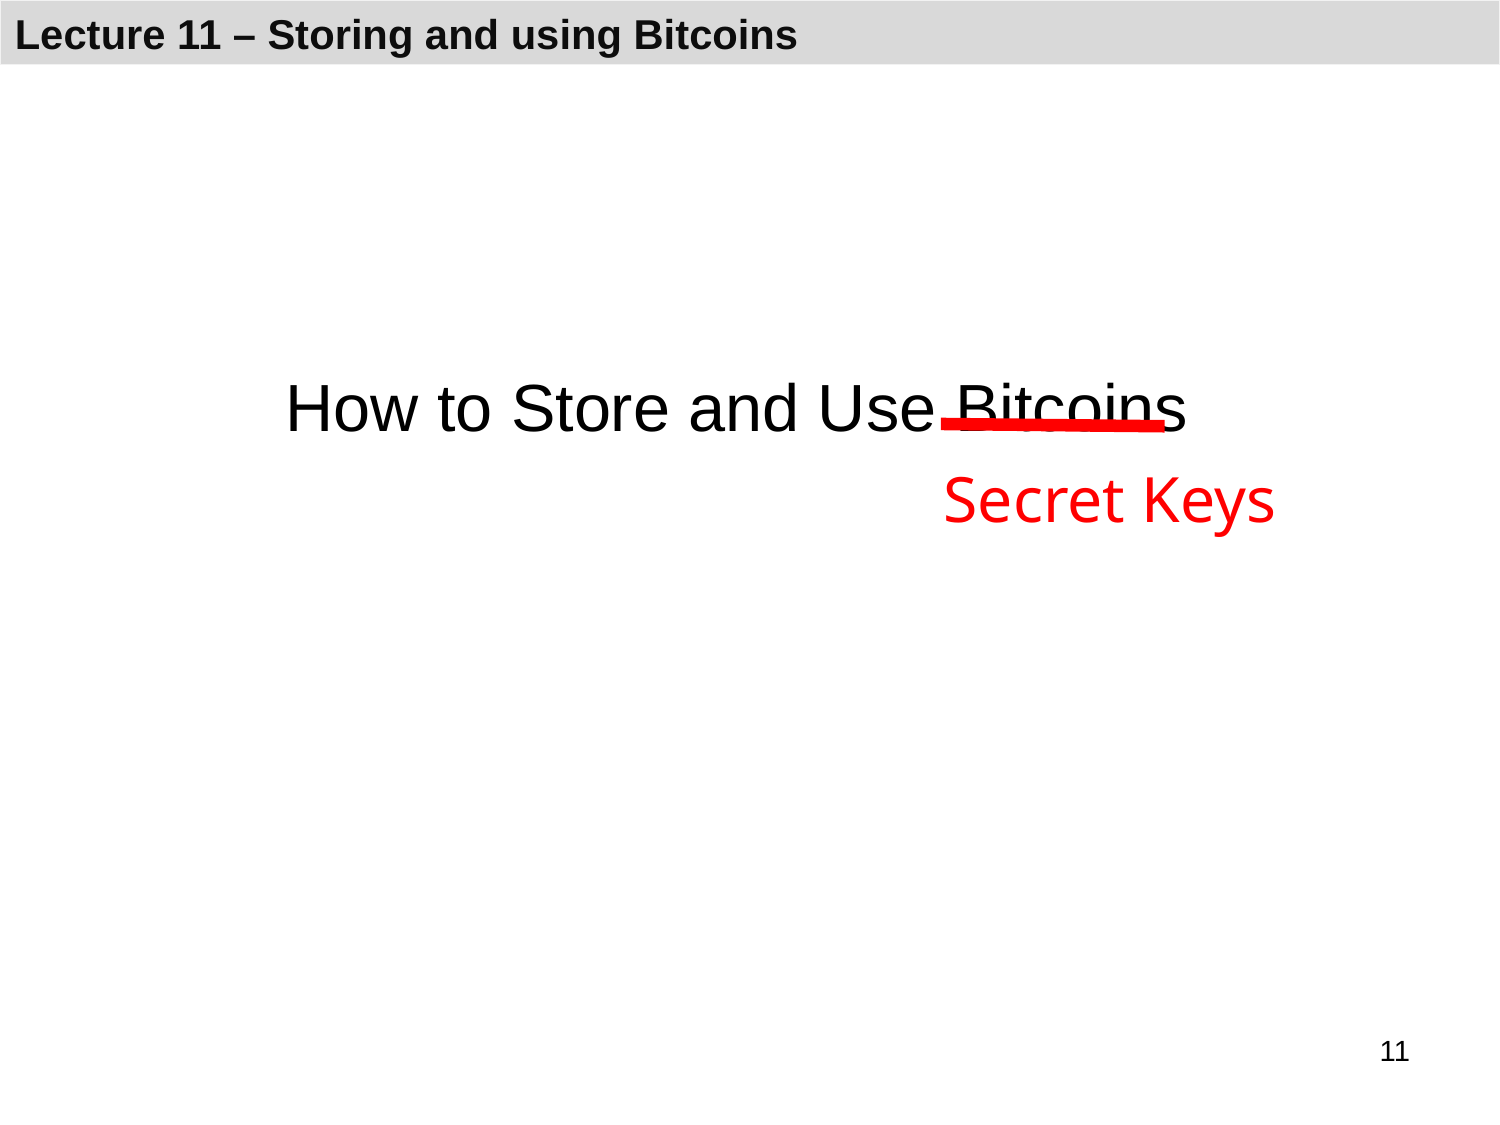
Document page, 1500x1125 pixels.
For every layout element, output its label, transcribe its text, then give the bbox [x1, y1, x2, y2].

slide_number 11 [1074, 1024, 1425, 1103]
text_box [940, 423, 1165, 427]
subtitle How to Store and Use Bitcoins [99, 350, 1375, 522]
text_box Secret Keys [928, 445, 1292, 545]
